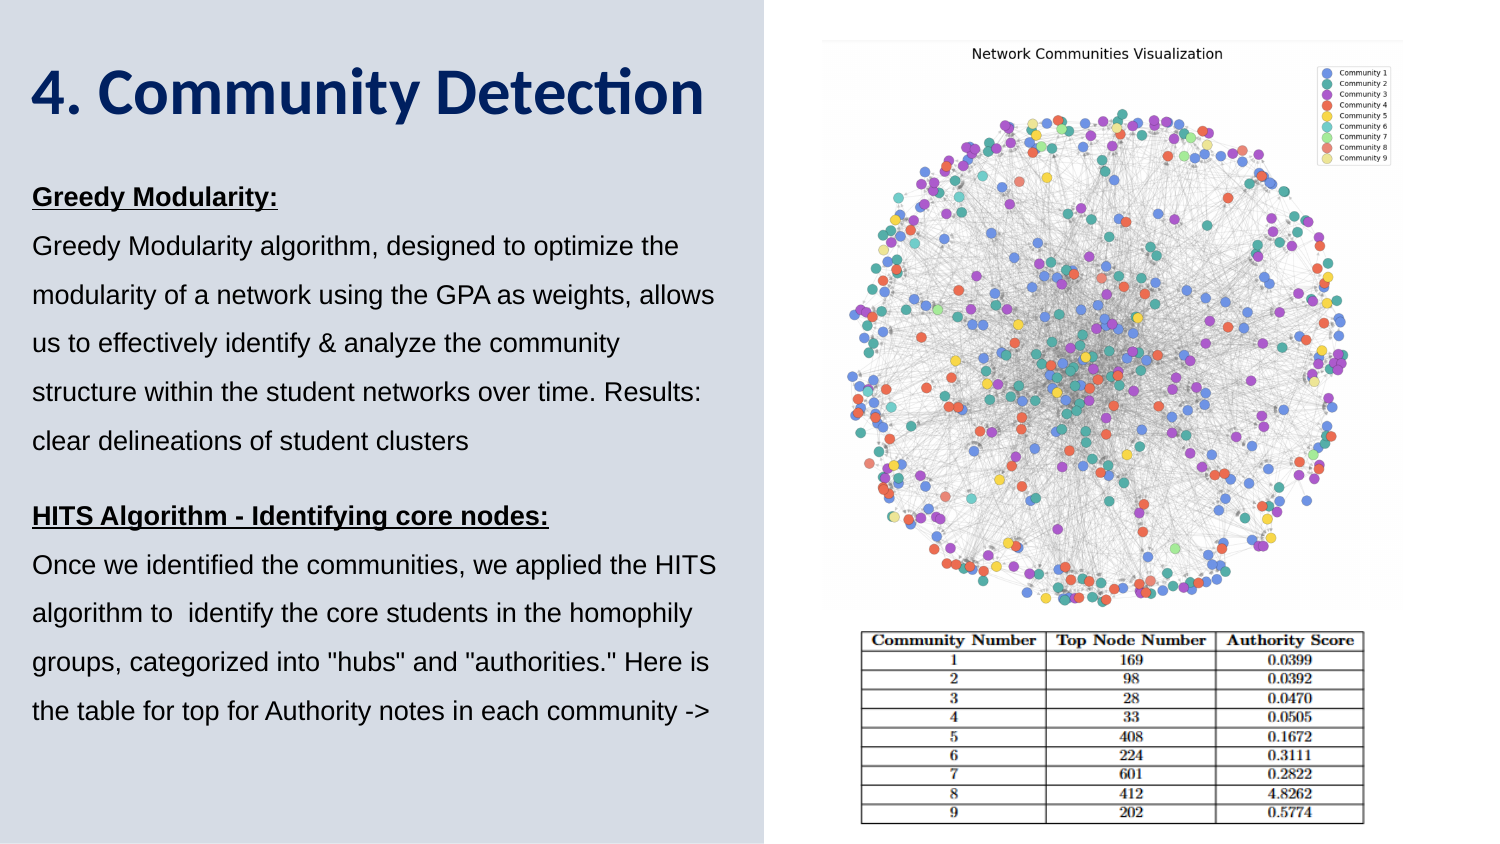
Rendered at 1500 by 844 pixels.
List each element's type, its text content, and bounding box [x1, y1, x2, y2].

picture [860, 630, 1366, 830]
text_box [0, 0, 765, 844]
picture [822, 40, 1403, 610]
text_box Greedy Modularity: Greedy Modularity algorithm, designed to optimize the modularity of a network using the GPA as weights, allows us to effectively identify & analyze the community structure within the student networks over time. Results: clear delineations of student clusters HITS Algorithm - Identifying core nodes: Once we identified the communities, we applied the HITS algorithm to identify the core students in the homophily groups, categorized into "hubs" and "authorities." Here is the table for top for Authority notes in each community -> [17, 155, 736, 819]
text_box 4. Community Detection [17, 40, 822, 136]
